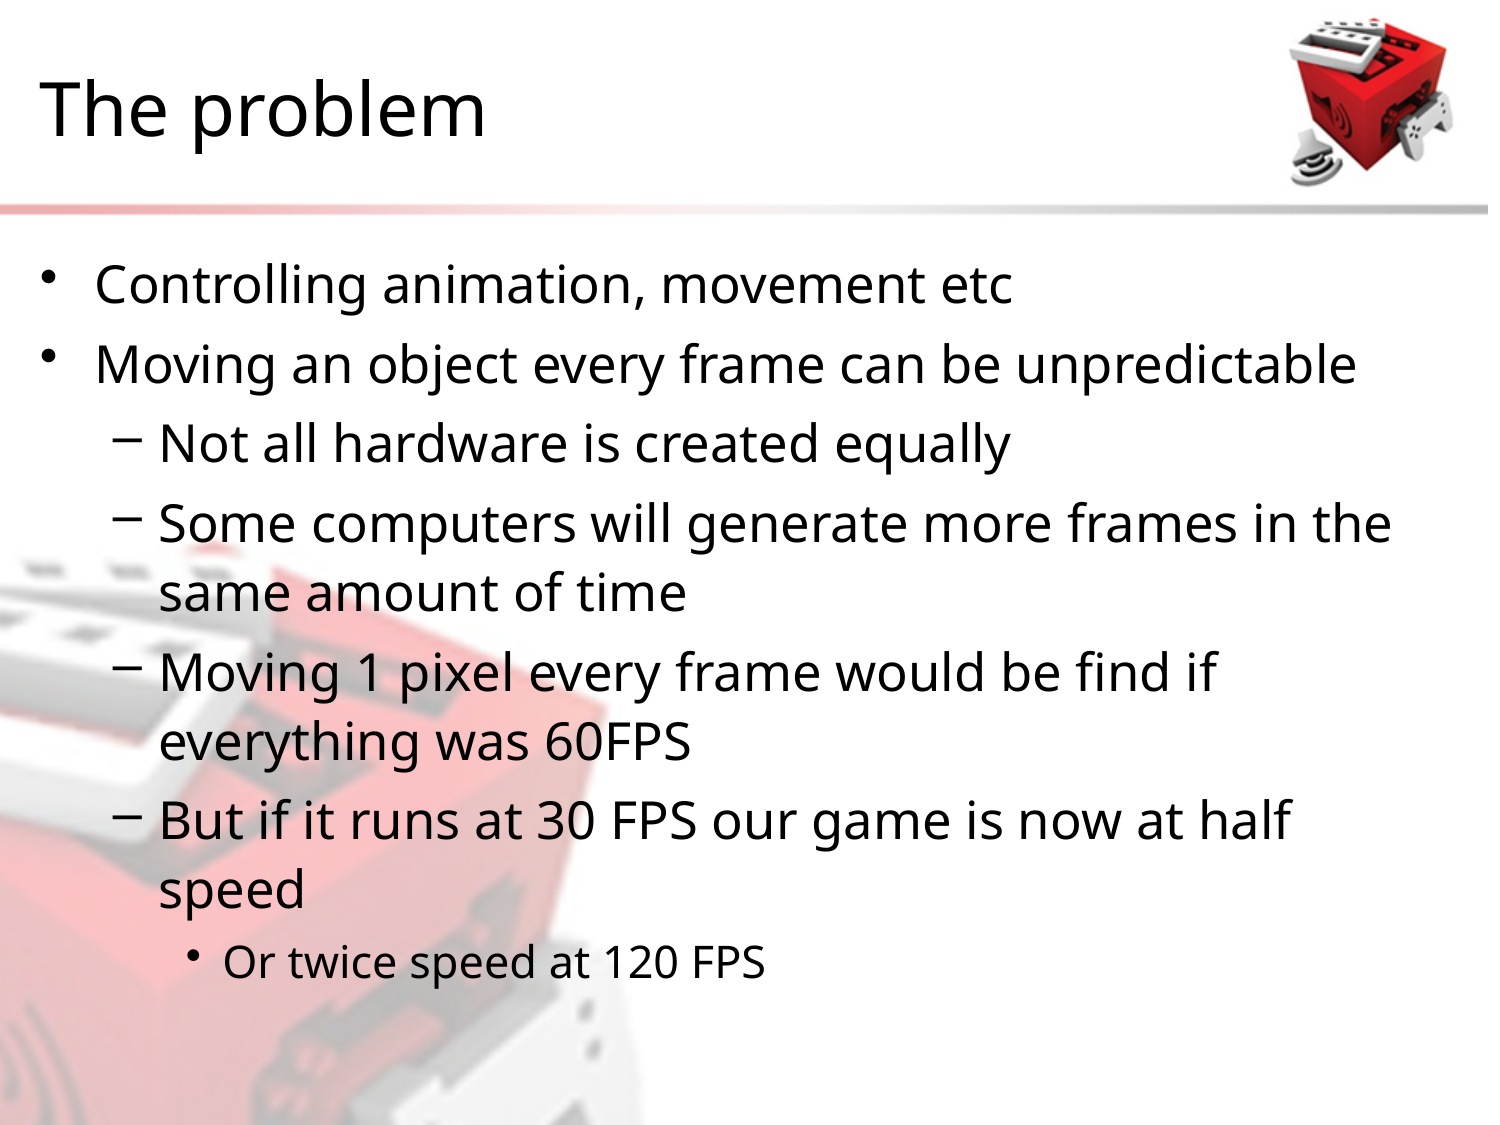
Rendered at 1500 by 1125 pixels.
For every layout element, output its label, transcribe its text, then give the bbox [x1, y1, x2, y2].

title The problem [24, 12, 1275, 200]
list Controlling animation, movement etc Moving an object every frame can be unpredictable Not all hardware is created equally Some computers will generate more frames in the same amount of time Moving 1 pixel every frame would be find if everything was 60FPS But if it runs at 30 FPS our game is now at half speed Or twice speed at 120 FPS [24, 237, 1450, 1000]
picture [0, 1, 1488, 1125]
